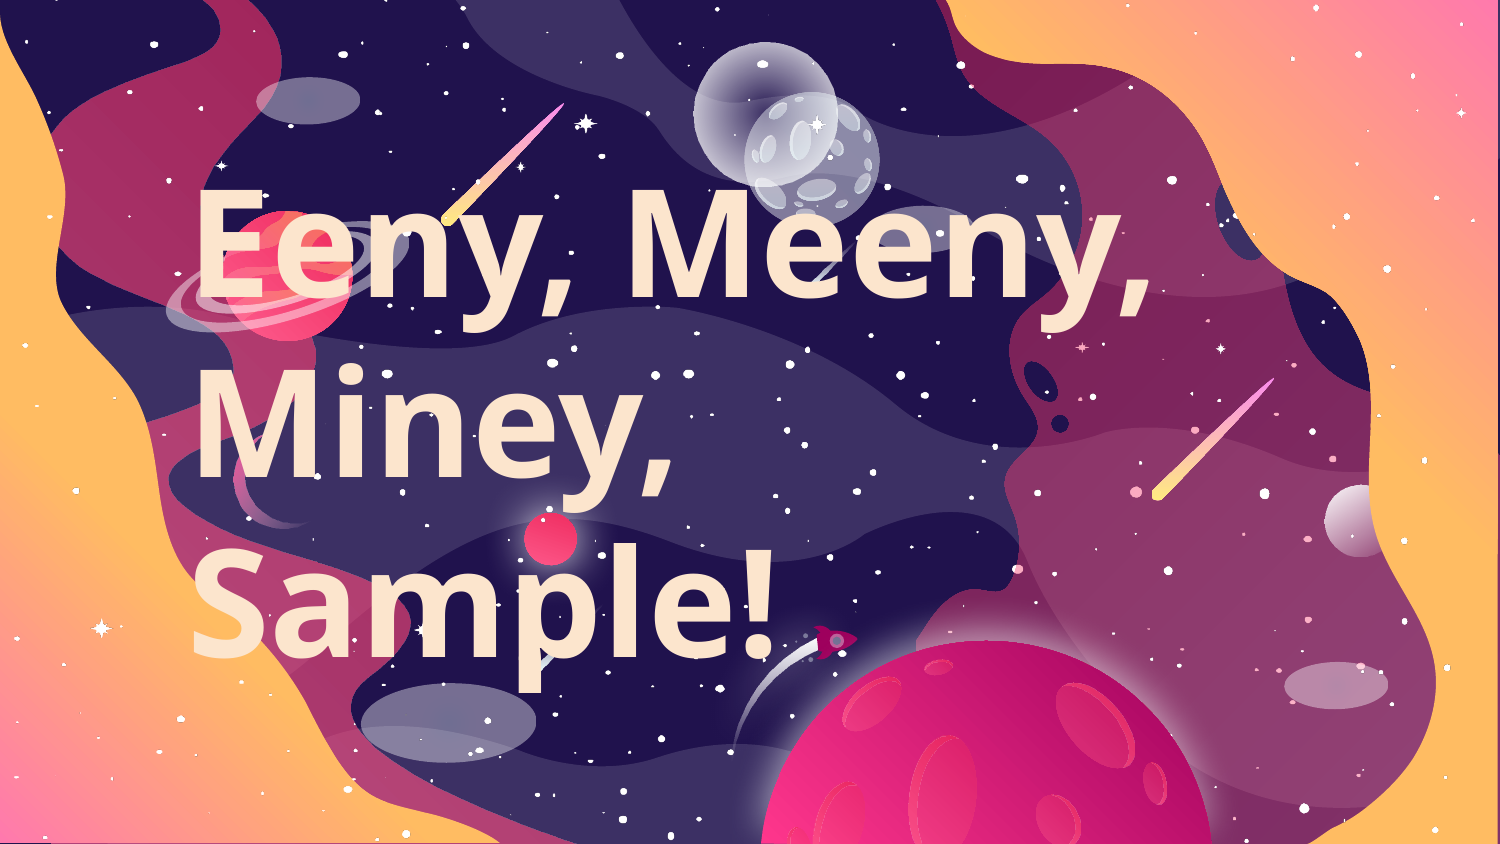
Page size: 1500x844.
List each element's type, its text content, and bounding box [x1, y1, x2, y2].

picture [14, 0, 1486, 843]
text_box CREATING A MACHINE LEARNING SYSTEM [756, 619, 1213, 827]
text_box Eeny, Meeny, Miney, Sample! [172, 132, 1257, 606]
